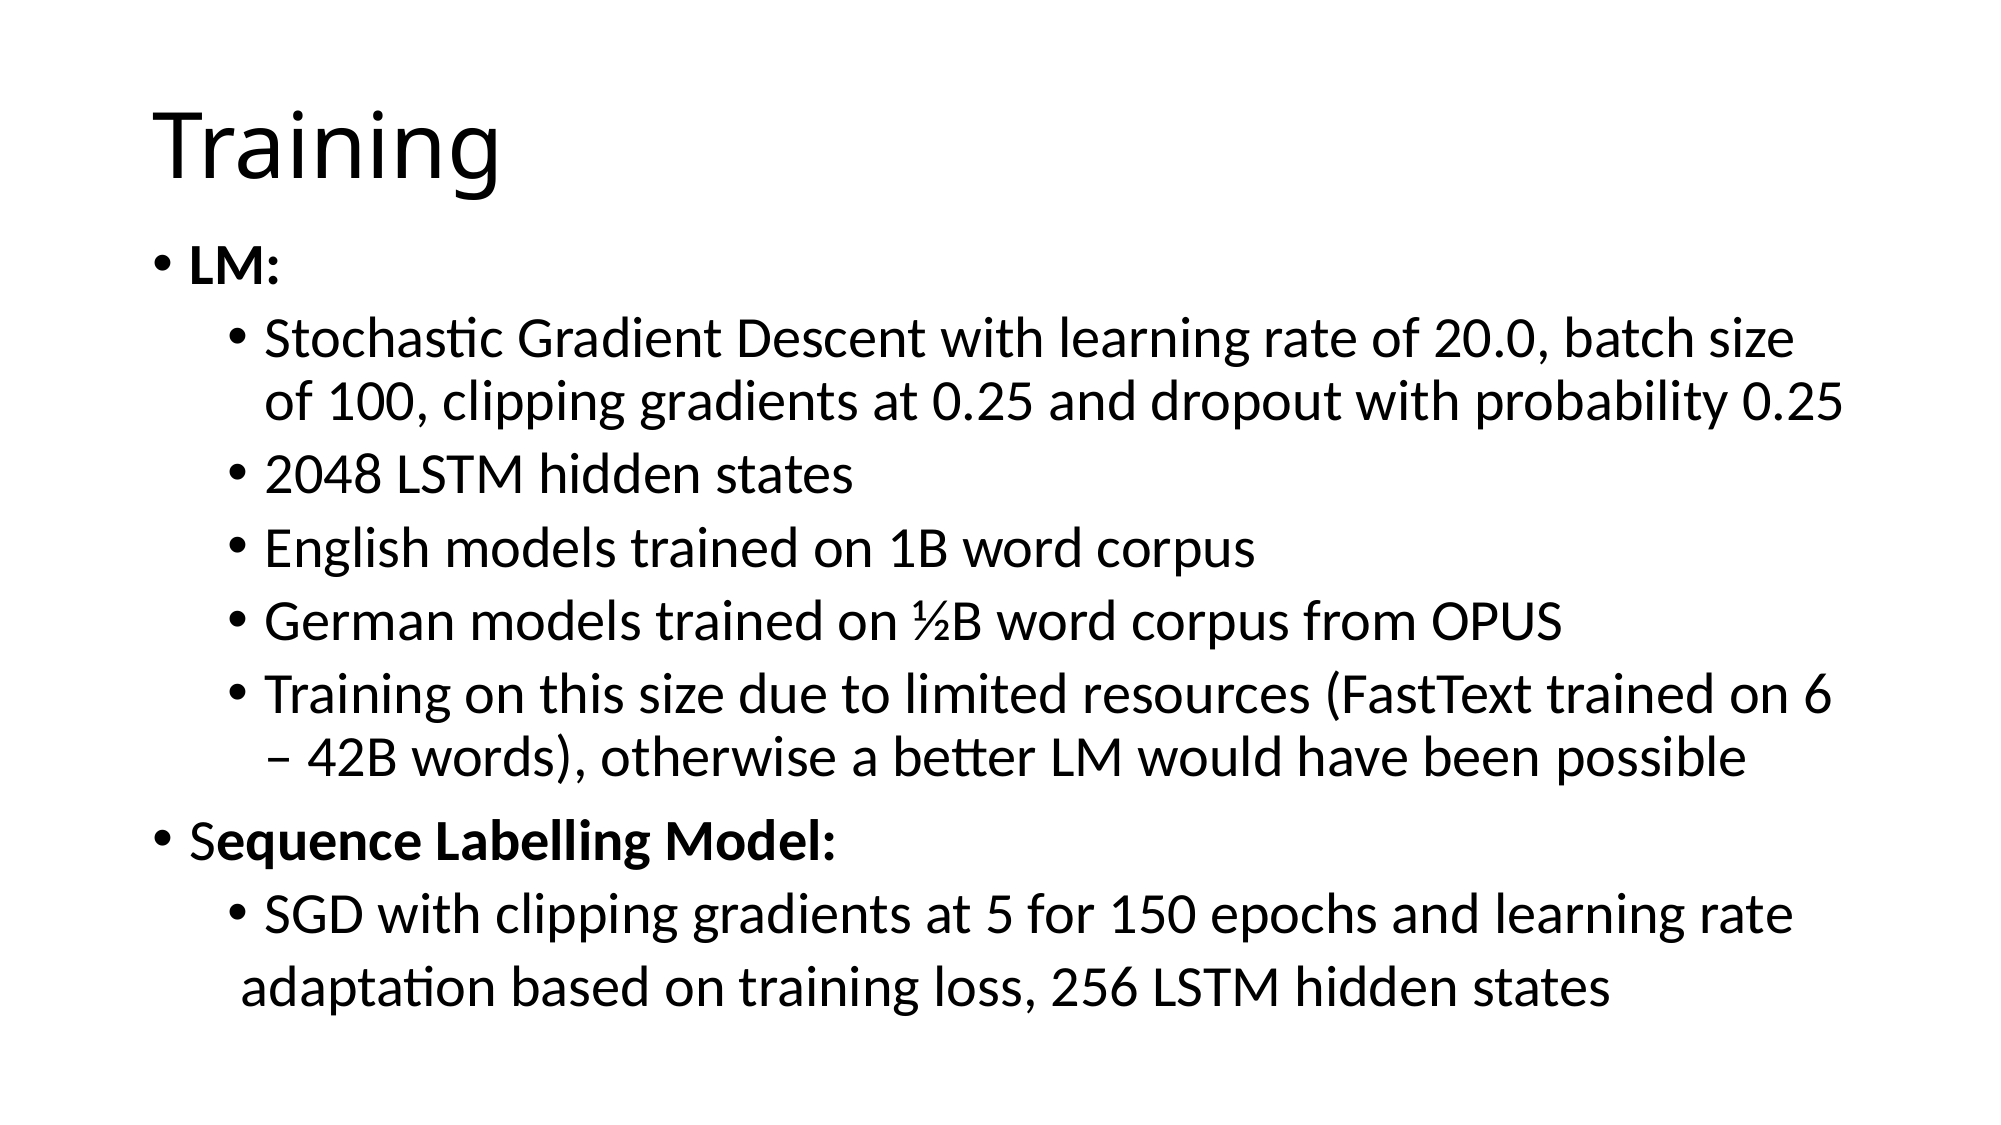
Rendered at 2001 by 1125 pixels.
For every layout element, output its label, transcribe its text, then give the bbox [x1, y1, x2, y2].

list LM: Stochastic Gradient Descent with learning rate of 20.0, batch size of 100, clipping gradients at 0.25 and dropout with probability 0.25 2048 LSTM hidden states English models trained on 1B word corpus German models trained on ½B word corpus from OPUS Training on this size due to limited resources (FastText trained on 6 – 42B words), otherwise a better LM would have been possible Sequence Labelling Model: SGD with clipping gradients at 5 for 150 epochs and learning rate adaptation based on training loss, 256 LSTM hidden states [137, 226, 1863, 1032]
title Training [137, 39, 1863, 226]
